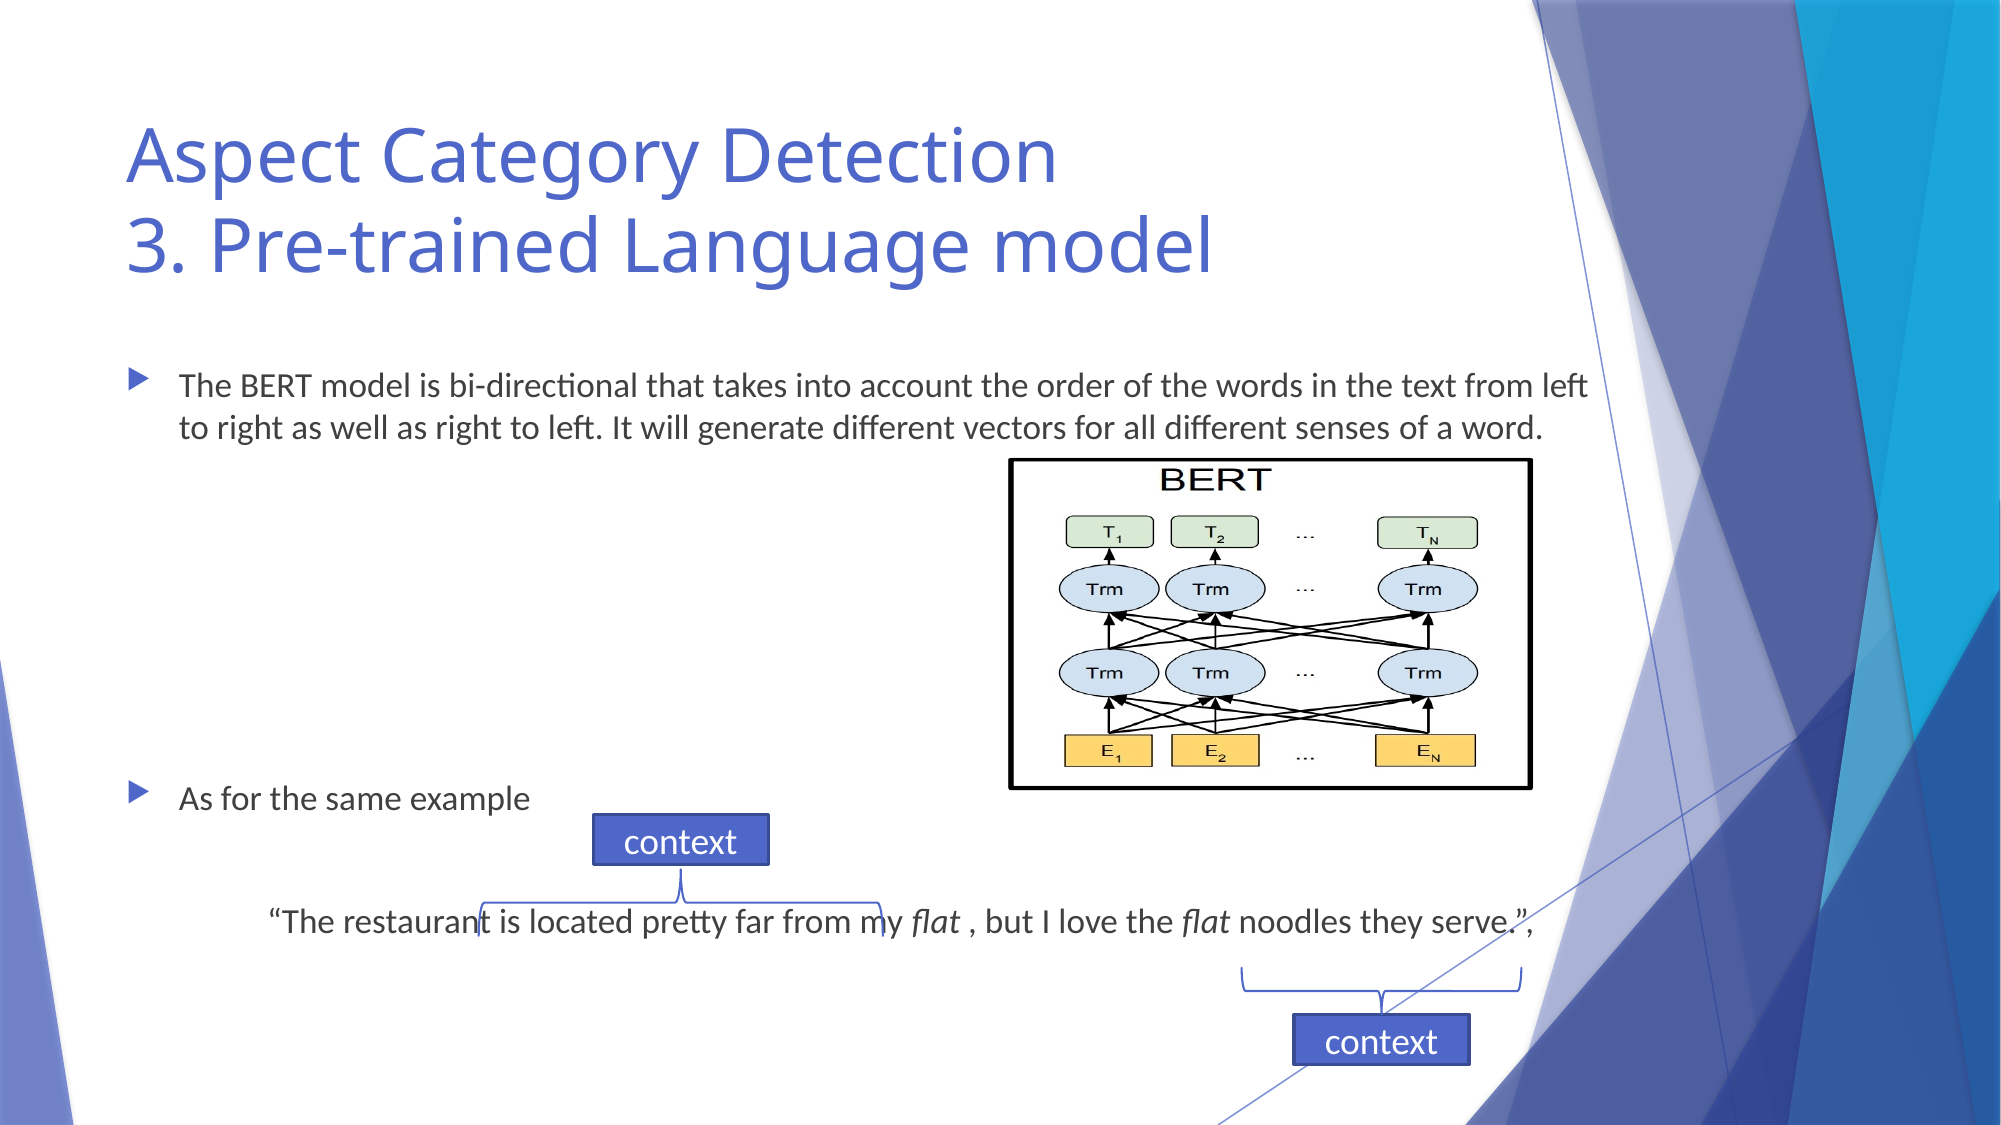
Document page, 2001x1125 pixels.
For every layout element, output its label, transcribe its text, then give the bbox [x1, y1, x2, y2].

picture [999, 449, 1541, 798]
text_box context [592, 813, 770, 866]
text_box [477, 868, 884, 937]
text_box [1240, 966, 1523, 1016]
text_box context [1292, 1013, 1471, 1066]
list The BERT model is bi-directional that takes into account the order of the words in the text from left to right as well as right to left. It will generate different vectors for all different senses of a word. As for the same example “The restaurant is located pretty far from my flat , but I love the flat noodles they serve.”, [111, 354, 1621, 992]
title Aspect Category Detection 3. Pre-trained Language model [111, 99, 1522, 317]
